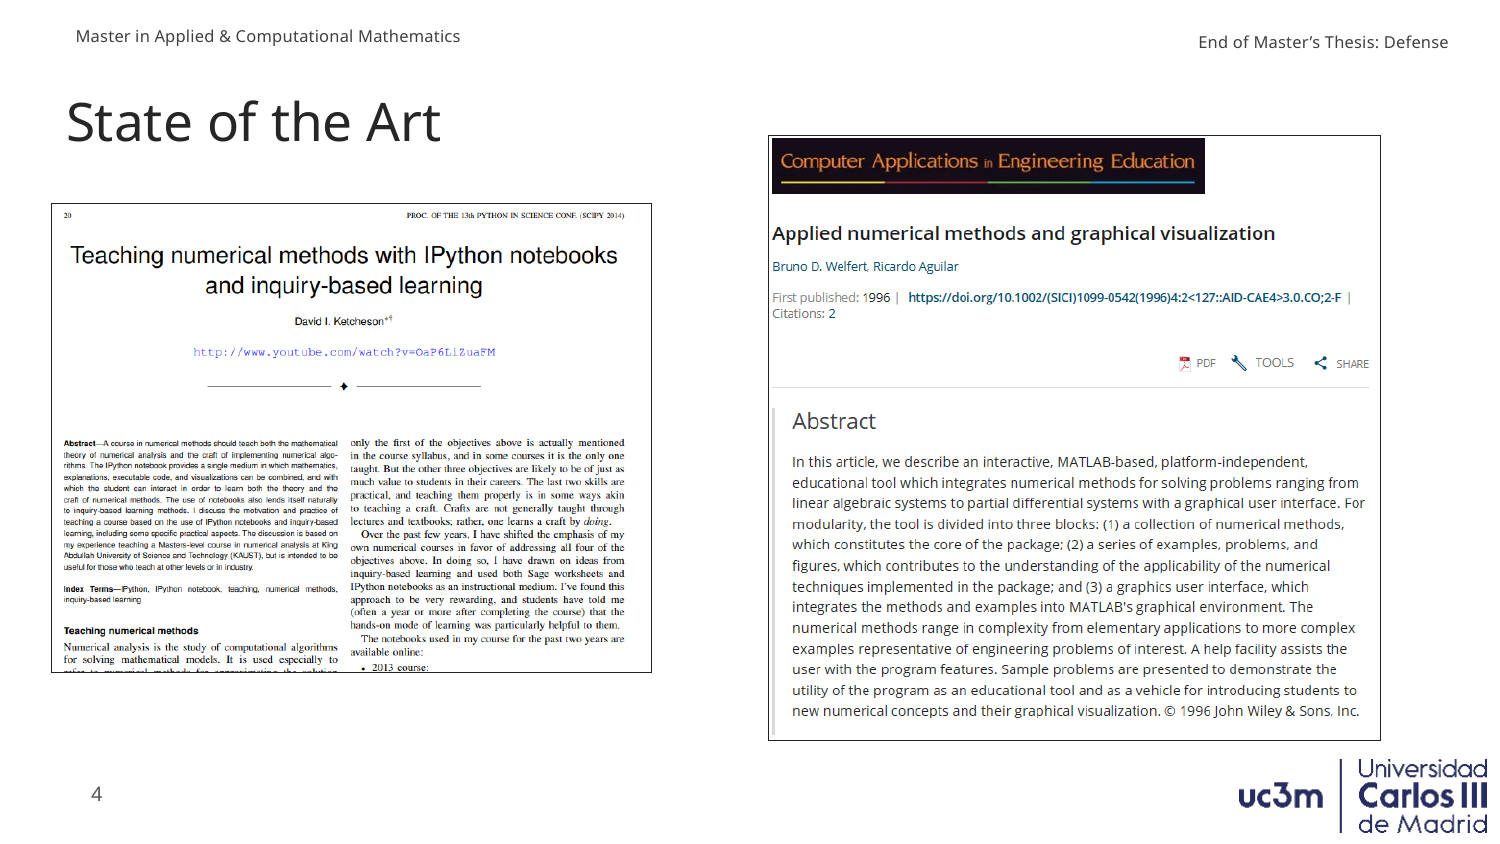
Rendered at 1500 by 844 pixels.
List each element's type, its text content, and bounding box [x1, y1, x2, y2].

picture [768, 135, 1381, 741]
picture [1239, 759, 1487, 833]
picture [50, 203, 652, 673]
title State of the Art [51, 72, 1449, 167]
slide_number 4 [27, 761, 118, 826]
